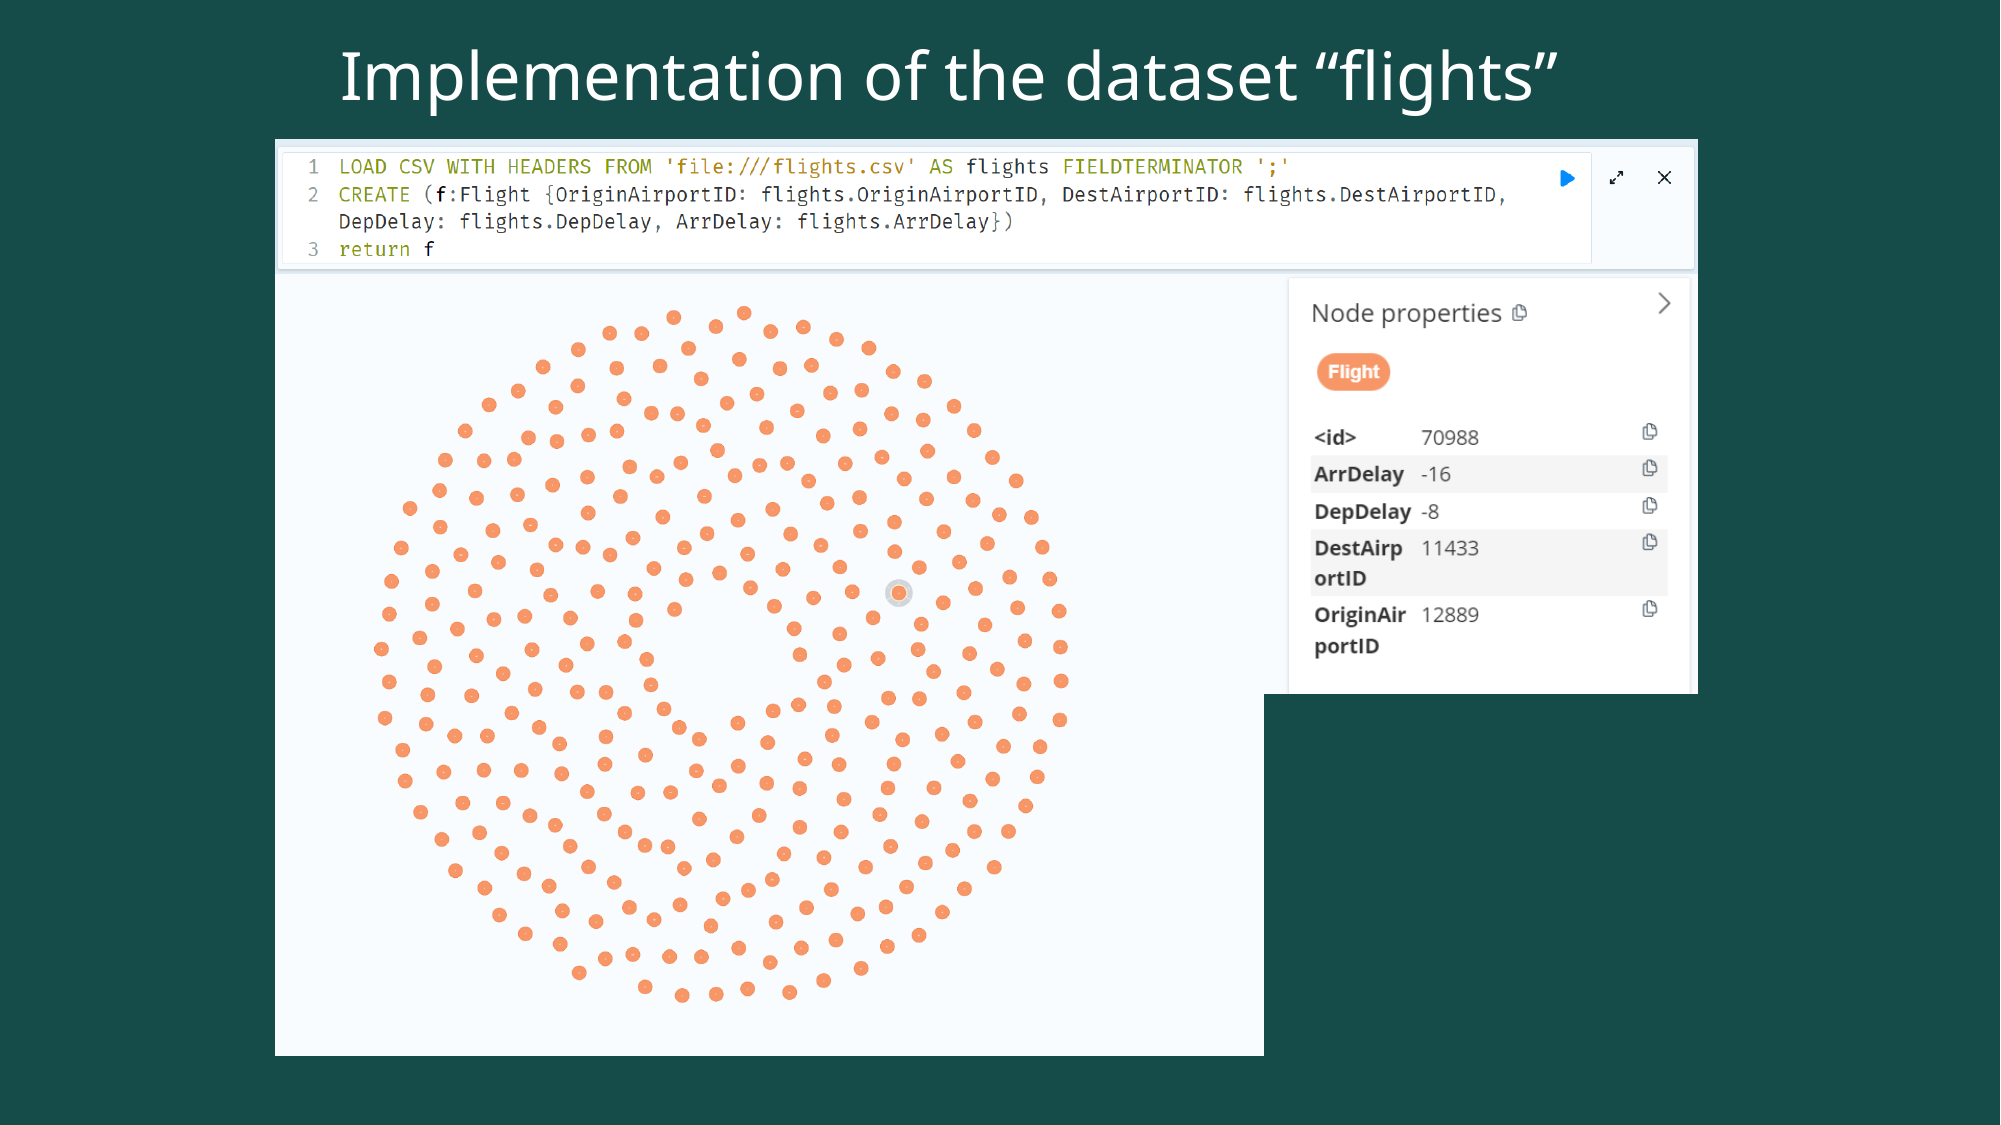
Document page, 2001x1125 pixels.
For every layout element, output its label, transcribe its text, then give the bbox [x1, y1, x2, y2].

picture [275, 139, 1698, 1056]
title Implementation of the dataset “flights” [109, 34, 1791, 120]
